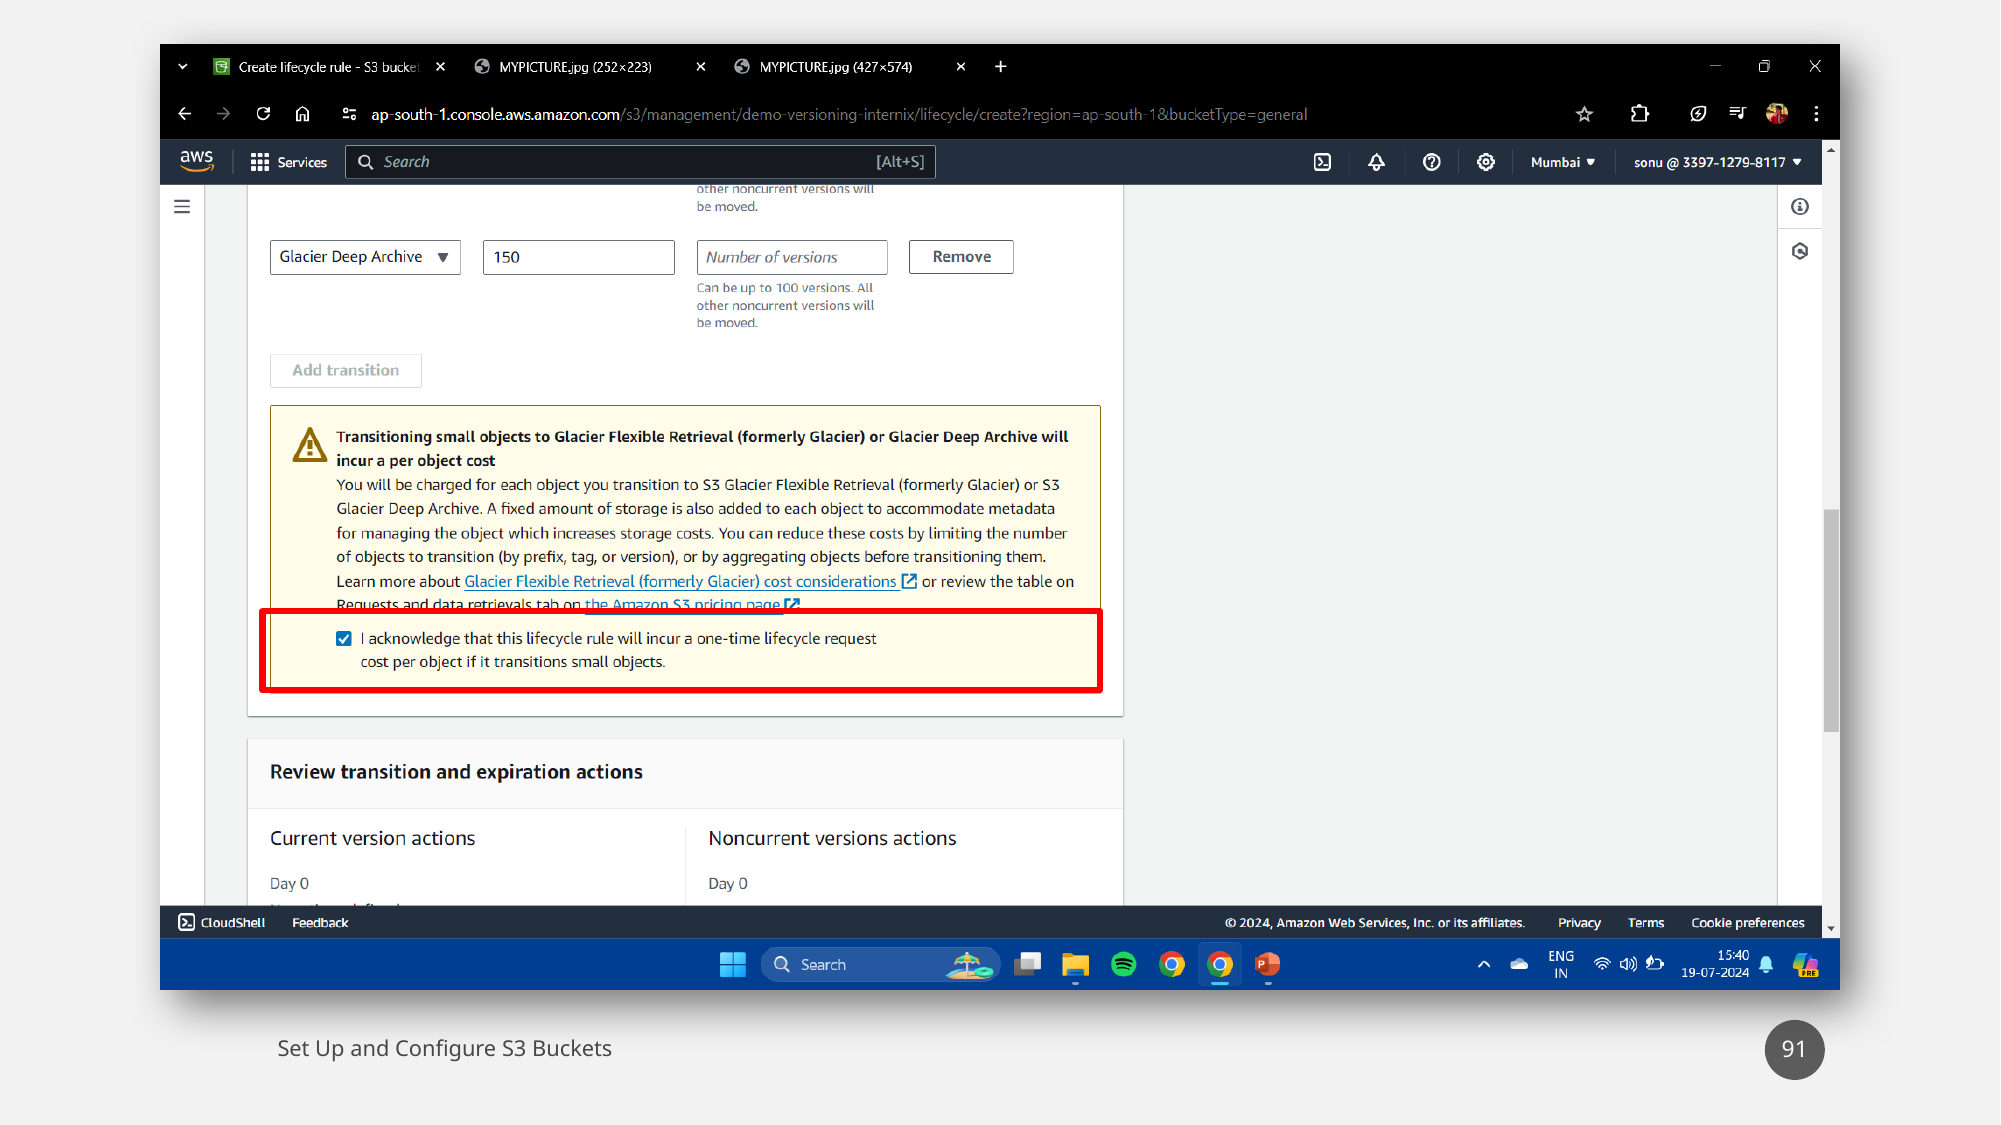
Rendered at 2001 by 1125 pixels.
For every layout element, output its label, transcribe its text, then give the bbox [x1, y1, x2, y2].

slide_number 91 [1764, 1039, 1825, 1080]
footer Set Up and Configure S3 Buckets [262, 1039, 1231, 1076]
picture [160, 44, 1840, 990]
